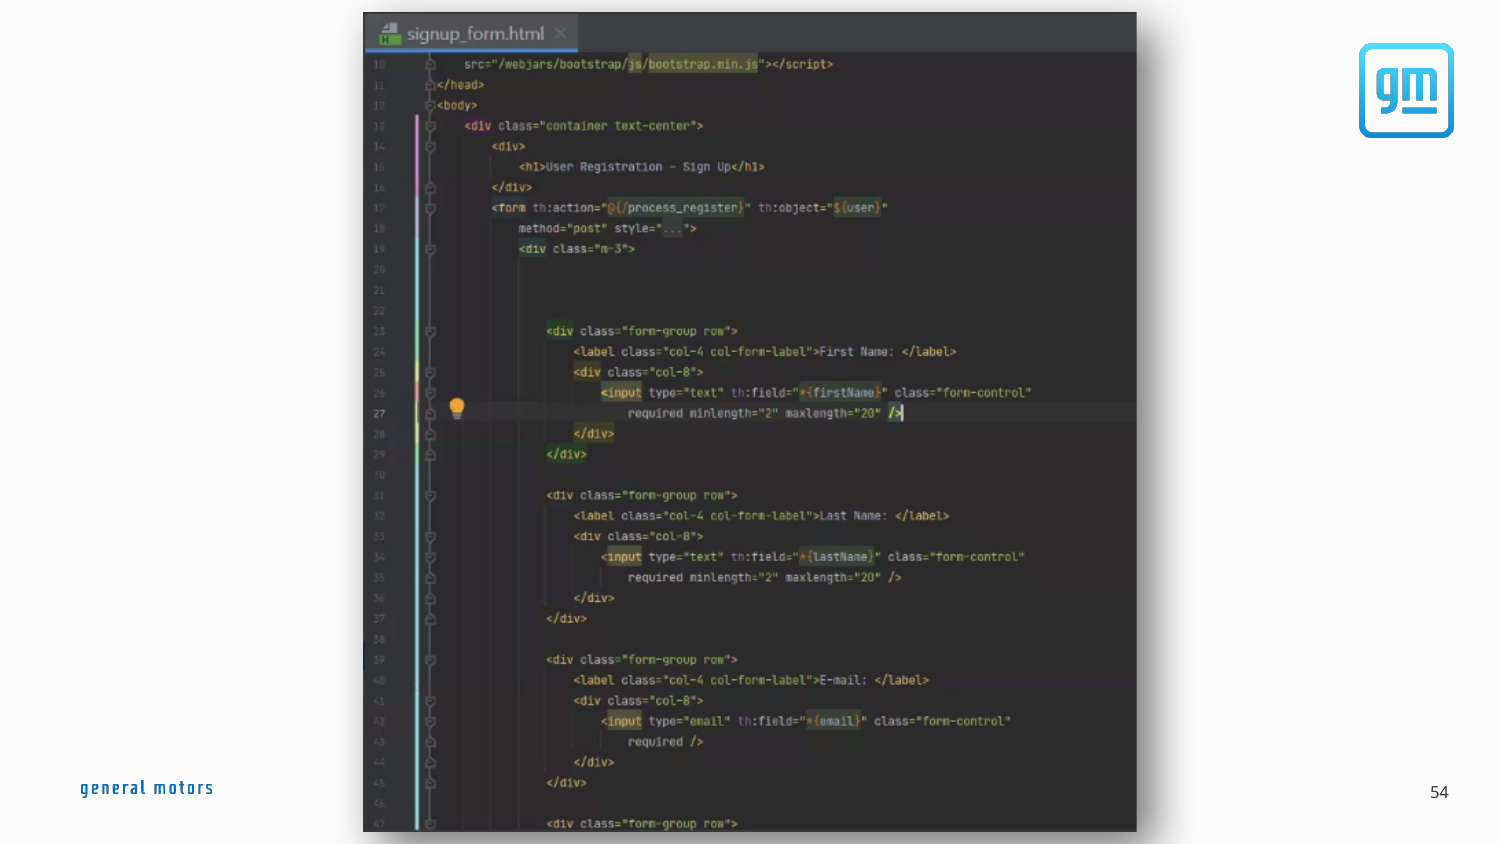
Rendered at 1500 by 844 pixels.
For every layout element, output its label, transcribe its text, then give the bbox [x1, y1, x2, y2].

slide_number 54 [1376, 759, 1472, 821]
picture [363, 12, 1137, 832]
picture [81, 780, 212, 798]
picture [1359, 132, 1454, 138]
picture [1359, 43, 1454, 133]
